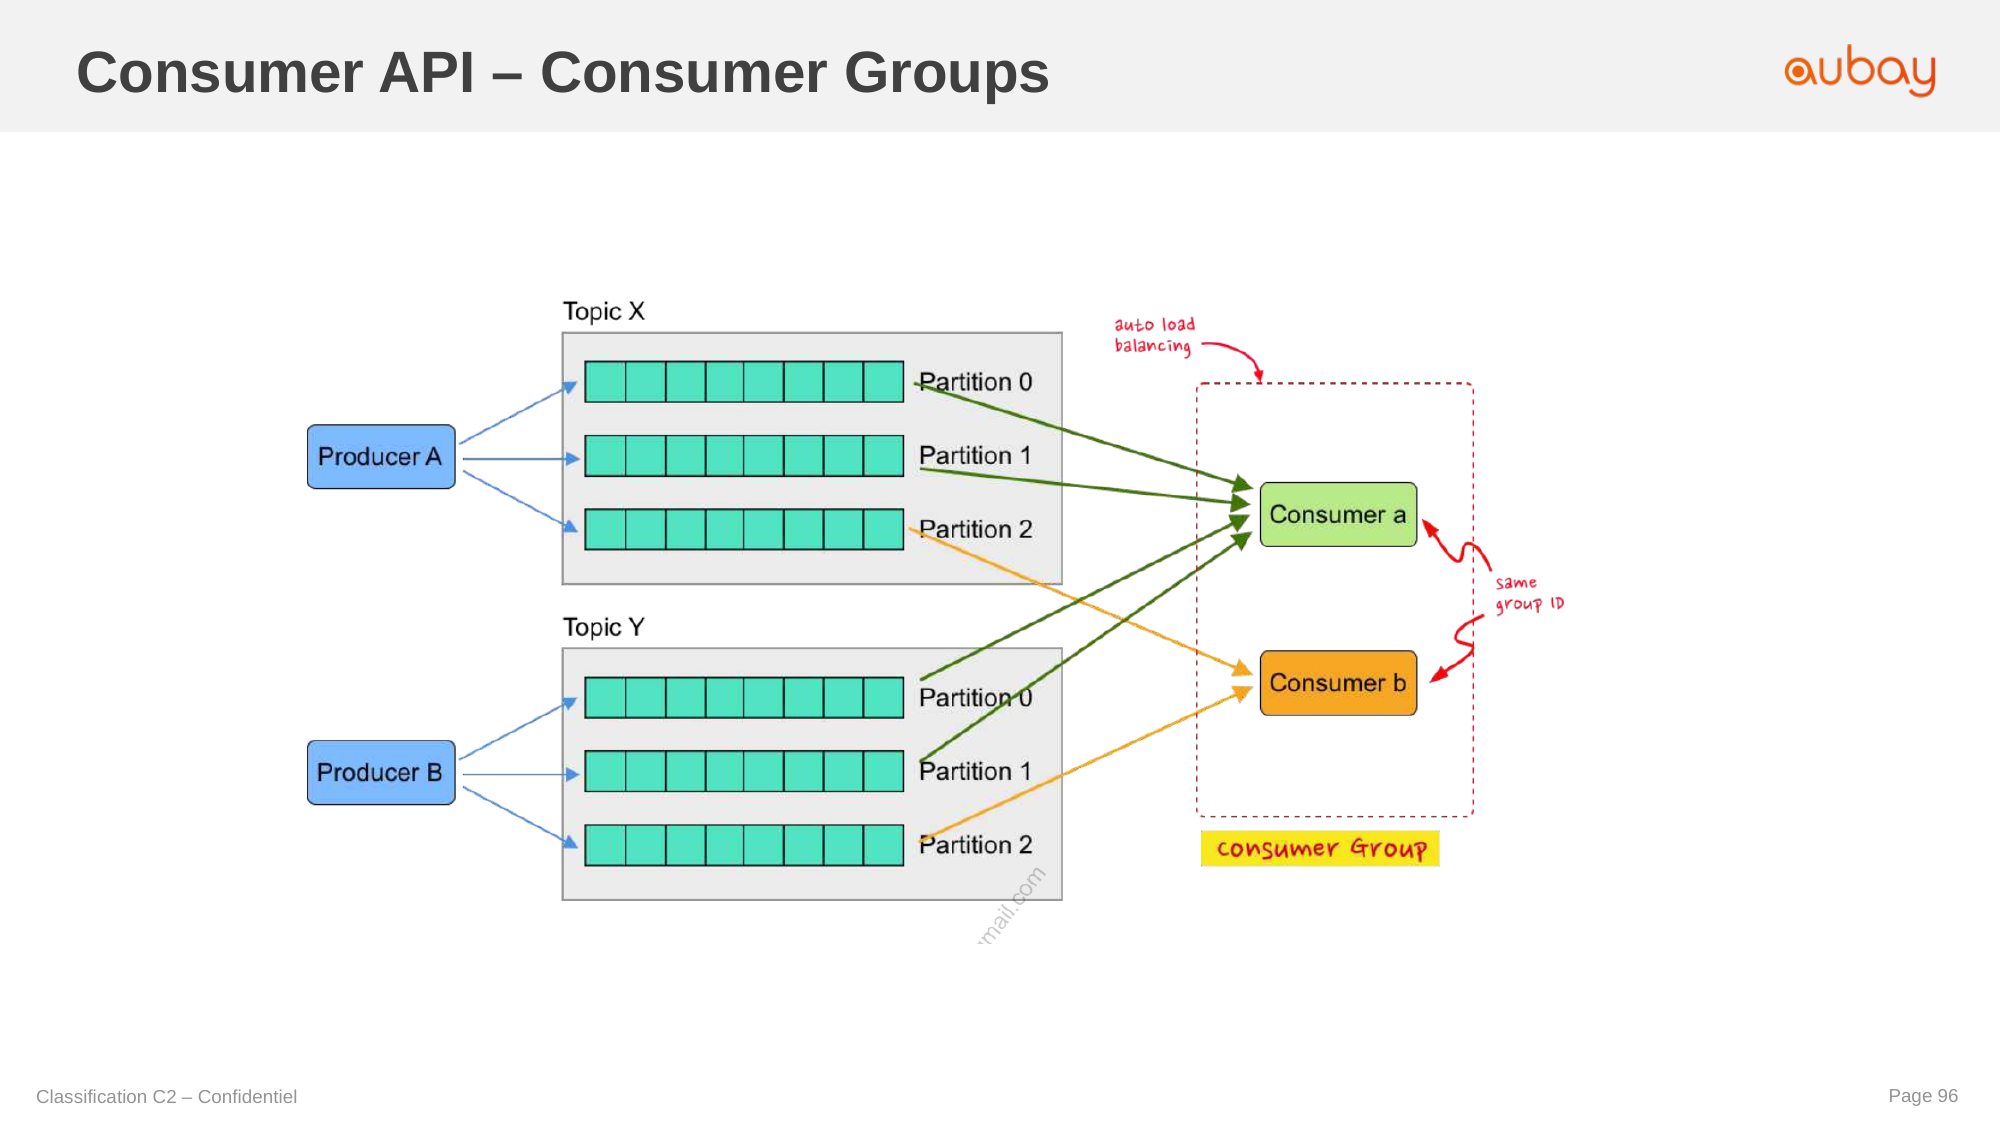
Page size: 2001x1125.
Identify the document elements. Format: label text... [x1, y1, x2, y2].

picture [1781, 26, 1939, 116]
picture [248, 258, 1599, 944]
text_box [31, 151, 1689, 1125]
list Consumer API – Consumer Groups [61, 33, 1720, 115]
